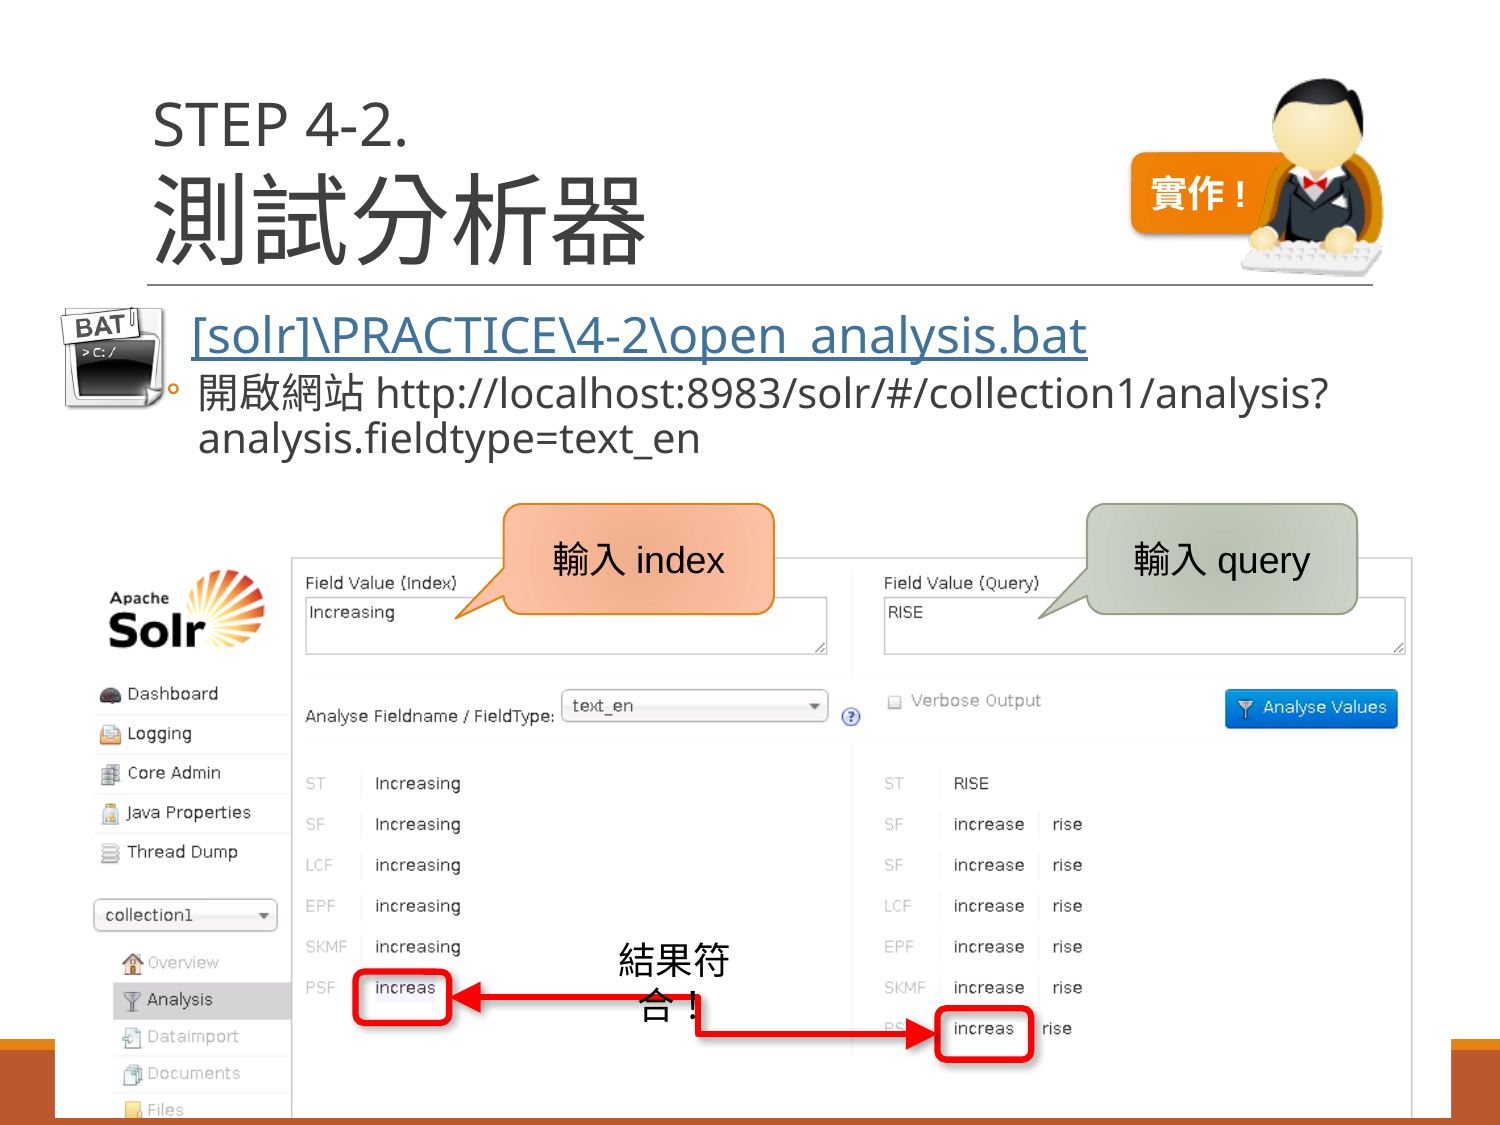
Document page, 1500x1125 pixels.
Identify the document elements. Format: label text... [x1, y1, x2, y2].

list STEP 4-2. [134, 46, 1373, 168]
title 測試分析器 [135, 168, 1128, 285]
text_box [449, 996, 938, 1035]
list [solr]\PRACTICE\4-2\open_analysis.bat 開啟網站http://localhost:8983/solr/#/collection1/analysis? analysis.fieldtype=text_en [135, 302, 1373, 516]
text_box 輸入index [504, 503, 773, 516]
picture [54, 518, 1452, 1119]
picture [58, 302, 168, 413]
text_box 輸入query [1088, 503, 1356, 516]
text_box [1130, 77, 1419, 279]
